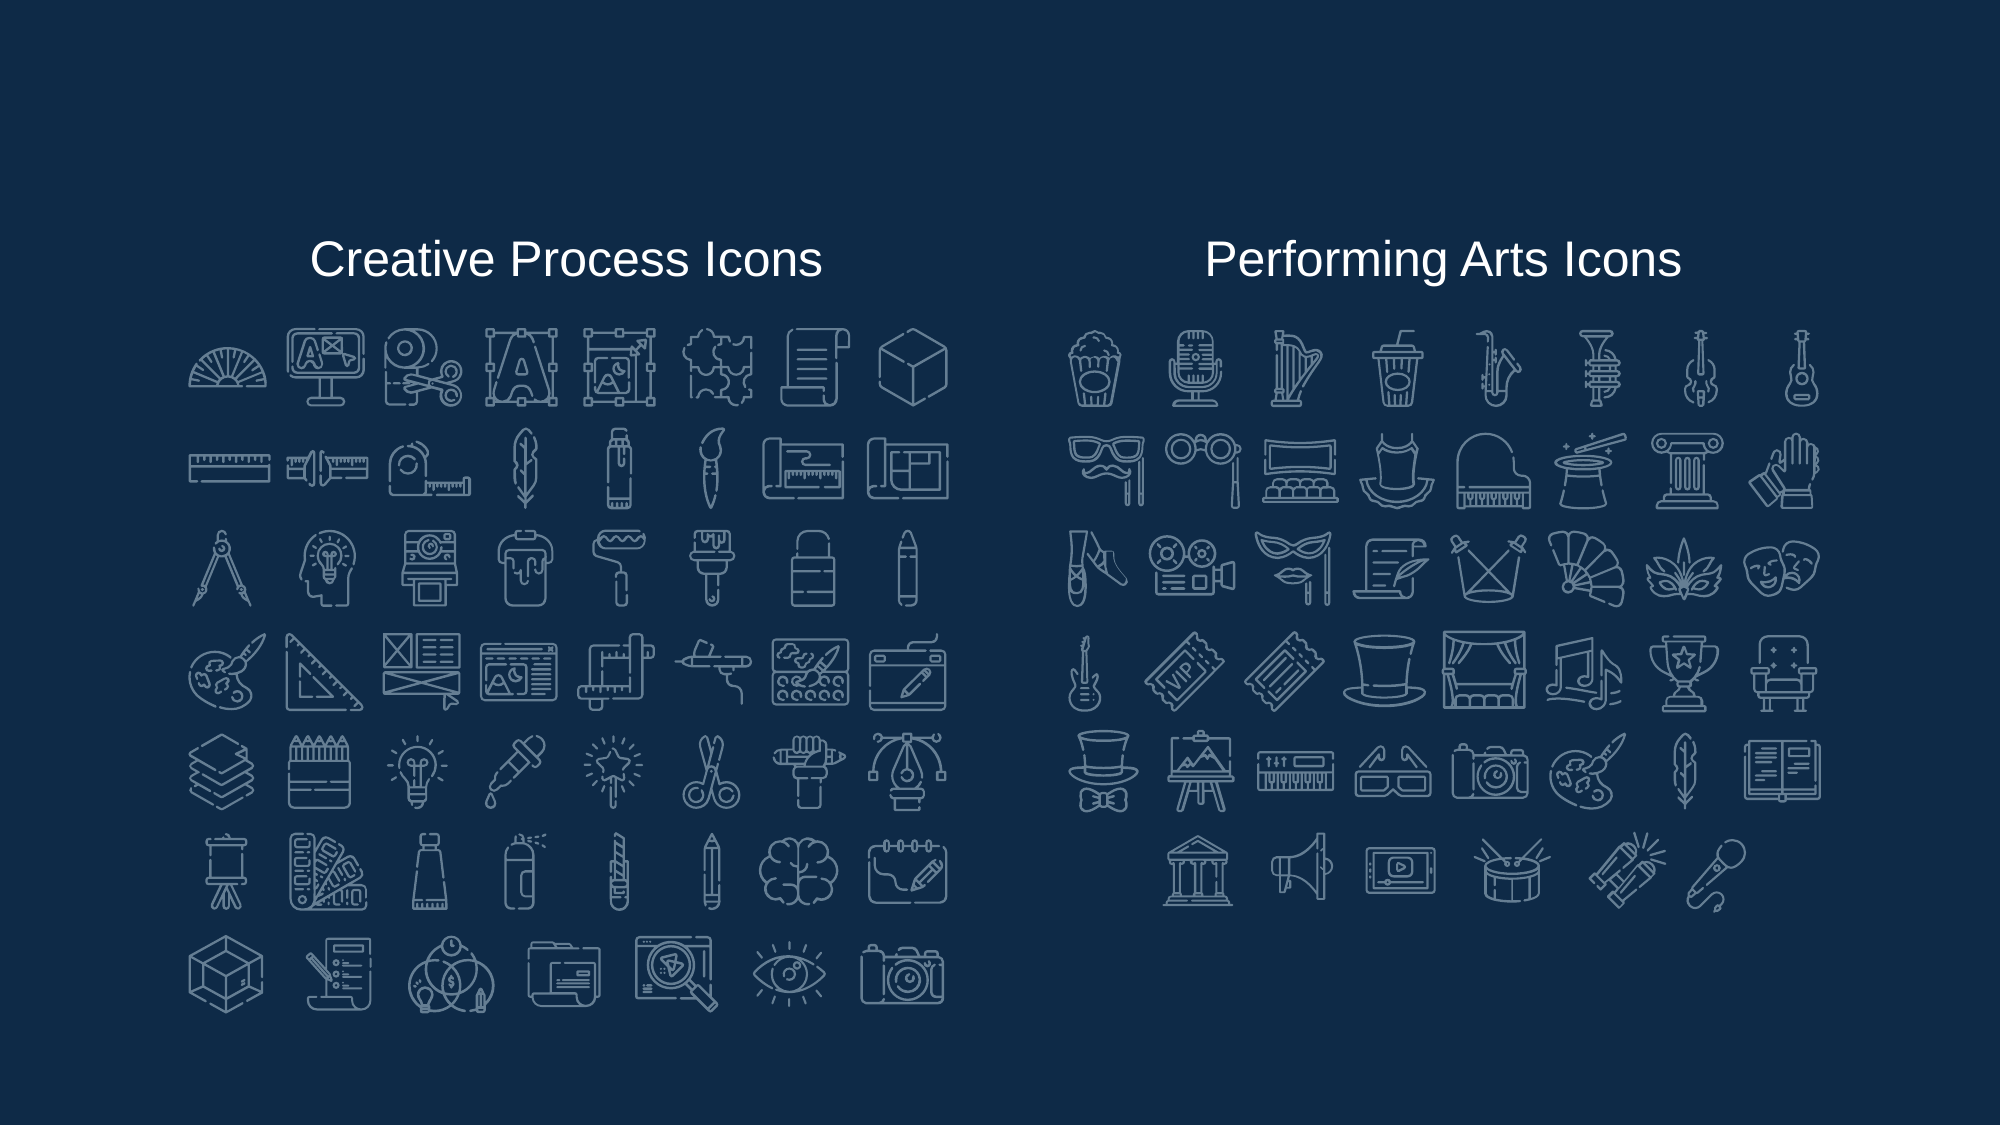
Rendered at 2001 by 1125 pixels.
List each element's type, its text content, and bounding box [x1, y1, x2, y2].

text_box [897, 529, 918, 607]
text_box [878, 327, 948, 407]
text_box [1143, 631, 1226, 712]
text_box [1352, 538, 1430, 600]
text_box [407, 935, 495, 1014]
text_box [1588, 831, 1667, 909]
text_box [1685, 838, 1748, 913]
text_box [1553, 432, 1628, 510]
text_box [388, 440, 472, 497]
text_box [1456, 432, 1532, 510]
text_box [1673, 732, 1698, 810]
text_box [1650, 432, 1725, 510]
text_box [289, 832, 368, 911]
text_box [583, 327, 656, 407]
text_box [1243, 630, 1326, 713]
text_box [868, 632, 947, 712]
text_box [699, 427, 726, 510]
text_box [497, 529, 554, 607]
text_box [703, 832, 721, 911]
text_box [513, 427, 539, 510]
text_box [1256, 750, 1335, 792]
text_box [679, 327, 753, 407]
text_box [188, 934, 264, 1014]
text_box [1067, 435, 1145, 507]
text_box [1784, 329, 1819, 407]
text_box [1164, 432, 1242, 510]
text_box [1371, 329, 1424, 408]
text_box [1451, 742, 1530, 800]
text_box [866, 437, 949, 500]
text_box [386, 734, 448, 810]
text_box [1547, 530, 1625, 608]
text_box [382, 632, 461, 712]
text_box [483, 734, 546, 810]
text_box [1270, 832, 1334, 901]
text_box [1645, 536, 1723, 601]
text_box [479, 642, 558, 702]
title Performing Arts Icons [1062, 206, 1825, 312]
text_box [1741, 540, 1822, 598]
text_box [1649, 635, 1720, 713]
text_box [1254, 531, 1333, 607]
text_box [1358, 432, 1436, 510]
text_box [592, 529, 647, 607]
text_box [583, 734, 644, 810]
text_box [1441, 630, 1527, 709]
text_box [287, 735, 351, 809]
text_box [286, 327, 366, 407]
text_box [1168, 329, 1223, 408]
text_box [1146, 534, 1236, 596]
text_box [1261, 438, 1340, 504]
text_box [485, 327, 558, 407]
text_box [1578, 329, 1622, 408]
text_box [527, 941, 601, 1008]
text_box [1342, 634, 1427, 708]
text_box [285, 632, 364, 712]
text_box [1547, 732, 1627, 810]
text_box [187, 733, 256, 811]
title Creative Process Icons [185, 206, 948, 312]
text_box [1748, 432, 1820, 509]
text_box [1449, 534, 1528, 604]
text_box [606, 427, 633, 510]
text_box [305, 937, 372, 1011]
text_box [609, 832, 629, 911]
text_box [188, 347, 267, 388]
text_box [762, 437, 845, 500]
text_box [1683, 329, 1719, 408]
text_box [1545, 636, 1623, 711]
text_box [688, 529, 736, 607]
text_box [1473, 838, 1552, 903]
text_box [411, 832, 448, 911]
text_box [1750, 634, 1818, 713]
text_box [772, 735, 848, 810]
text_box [1354, 744, 1432, 798]
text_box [771, 638, 850, 706]
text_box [790, 529, 836, 607]
text_box [868, 732, 947, 812]
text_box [1067, 329, 1122, 408]
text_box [1067, 635, 1103, 713]
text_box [1743, 739, 1822, 803]
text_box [384, 327, 466, 408]
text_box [1167, 729, 1235, 813]
text_box [758, 837, 839, 906]
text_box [576, 632, 656, 712]
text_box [1067, 530, 1129, 608]
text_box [504, 833, 547, 910]
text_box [678, 734, 745, 810]
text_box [634, 935, 719, 1013]
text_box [1365, 846, 1436, 895]
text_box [401, 529, 459, 607]
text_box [1475, 329, 1523, 408]
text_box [191, 529, 252, 607]
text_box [286, 449, 369, 488]
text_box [860, 943, 945, 1005]
text_box [188, 454, 271, 483]
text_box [186, 632, 267, 711]
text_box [205, 832, 248, 911]
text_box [1067, 729, 1140, 813]
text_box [298, 529, 359, 607]
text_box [673, 638, 753, 706]
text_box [752, 940, 827, 1008]
text_box [1270, 330, 1323, 408]
text_box [1162, 835, 1234, 907]
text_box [867, 838, 948, 904]
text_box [780, 327, 851, 407]
